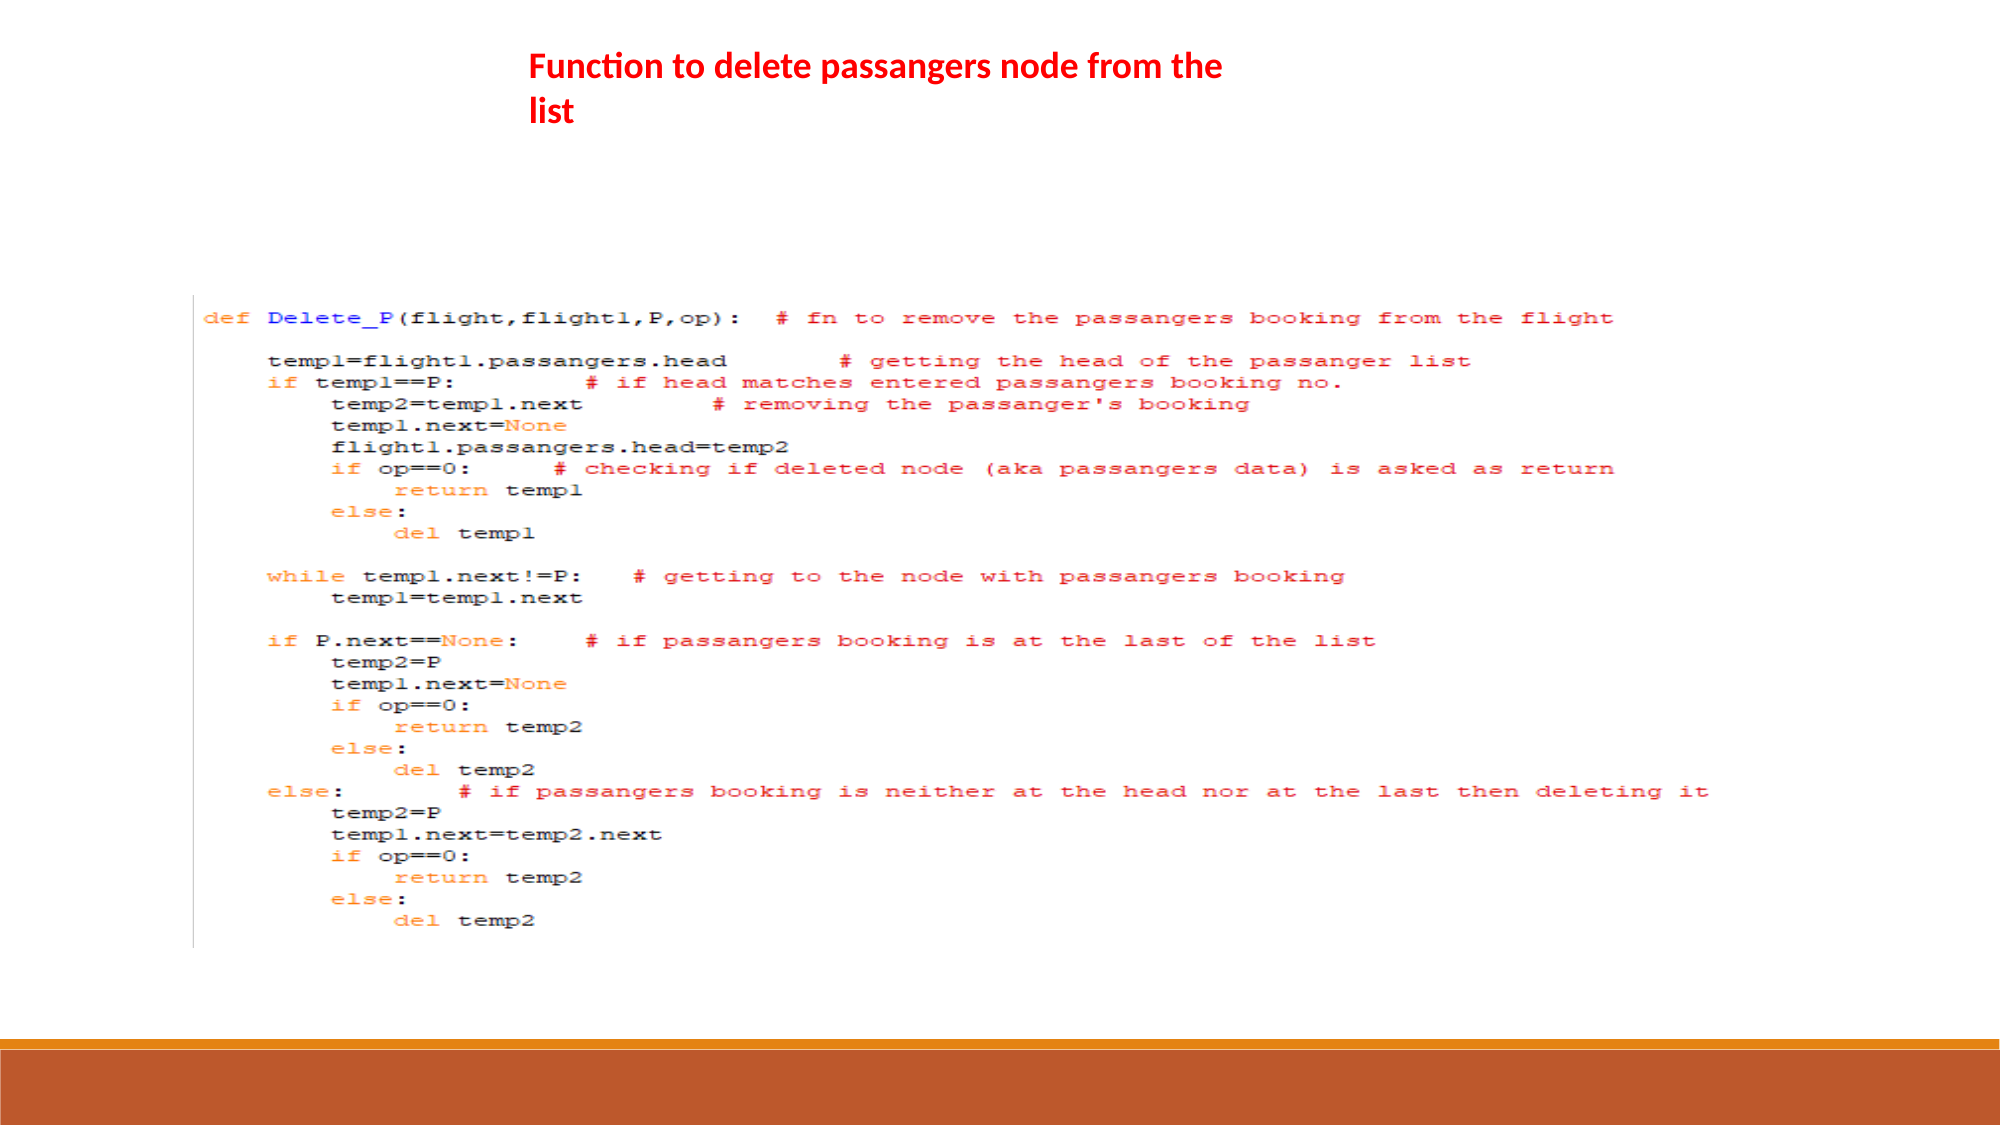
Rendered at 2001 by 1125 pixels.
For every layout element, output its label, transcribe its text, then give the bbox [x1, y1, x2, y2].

text_box Function to delete passangers node from the list [513, 33, 1284, 139]
picture [192, 294, 1775, 949]
